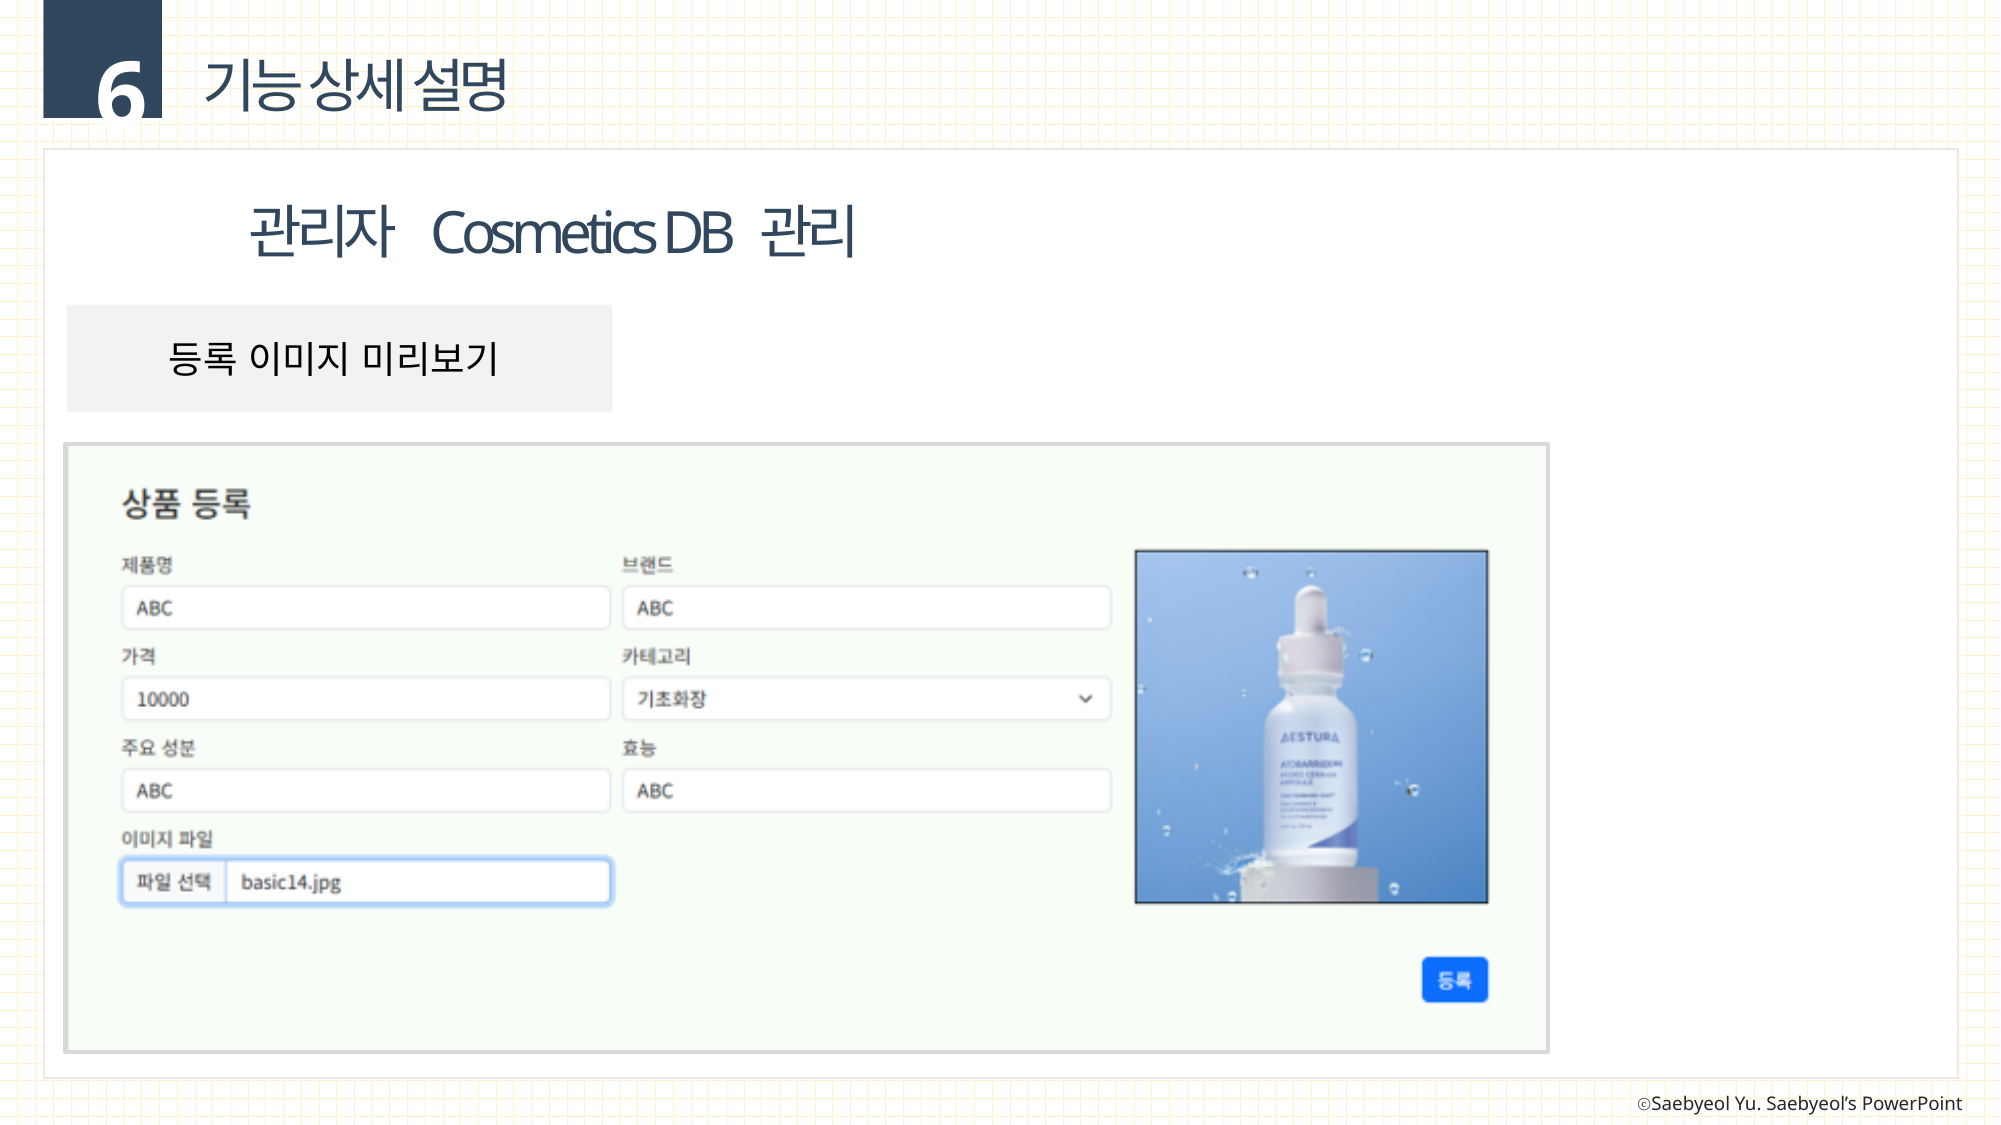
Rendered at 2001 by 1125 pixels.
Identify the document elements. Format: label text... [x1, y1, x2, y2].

text_box 등록 이미지 미리보기 [66, 304, 613, 413]
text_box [43, 0, 162, 155]
text_box 관리자 Cosmetics DB 관리 [233, 187, 1037, 274]
text_box [43, 148, 1959, 1079]
text_box 기능 상세 설명 [188, 41, 617, 128]
picture [67, 446, 1546, 1050]
